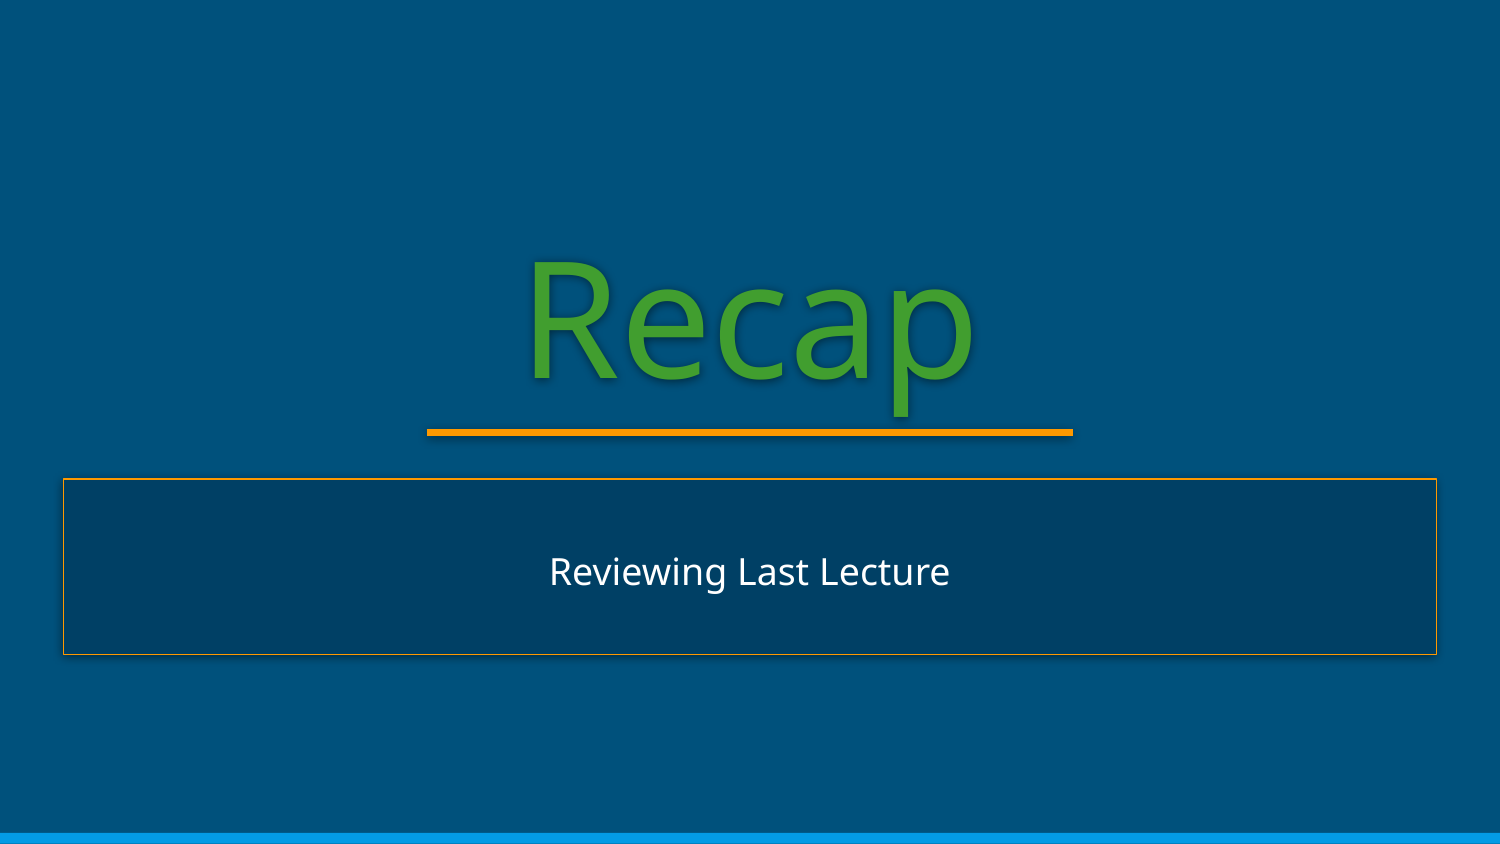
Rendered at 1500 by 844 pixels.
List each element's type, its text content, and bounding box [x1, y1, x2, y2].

title Recap [63, 189, 1437, 442]
list Reviewing Last Lecture [63, 478, 1437, 655]
